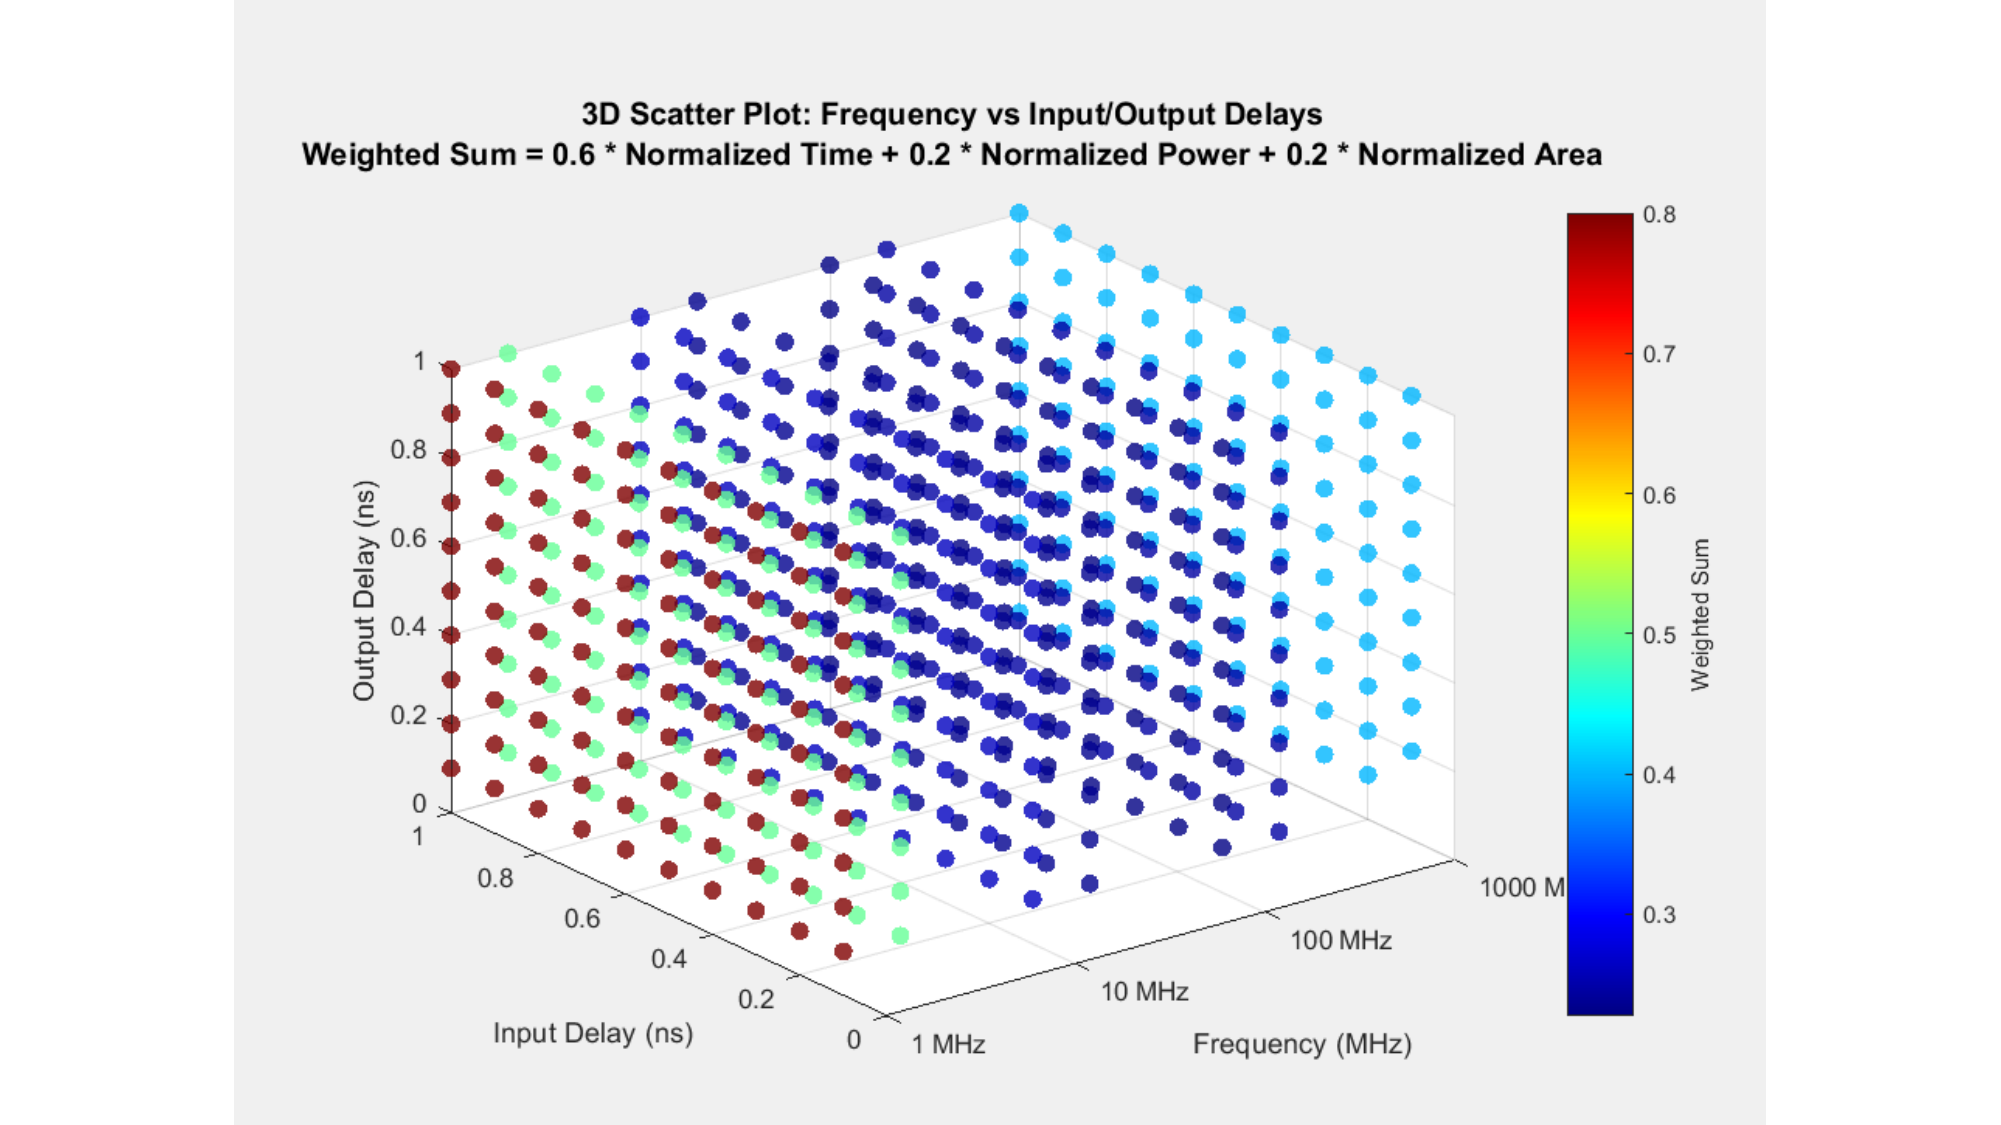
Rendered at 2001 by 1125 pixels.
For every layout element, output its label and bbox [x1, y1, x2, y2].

picture [234, 0, 1766, 1125]
